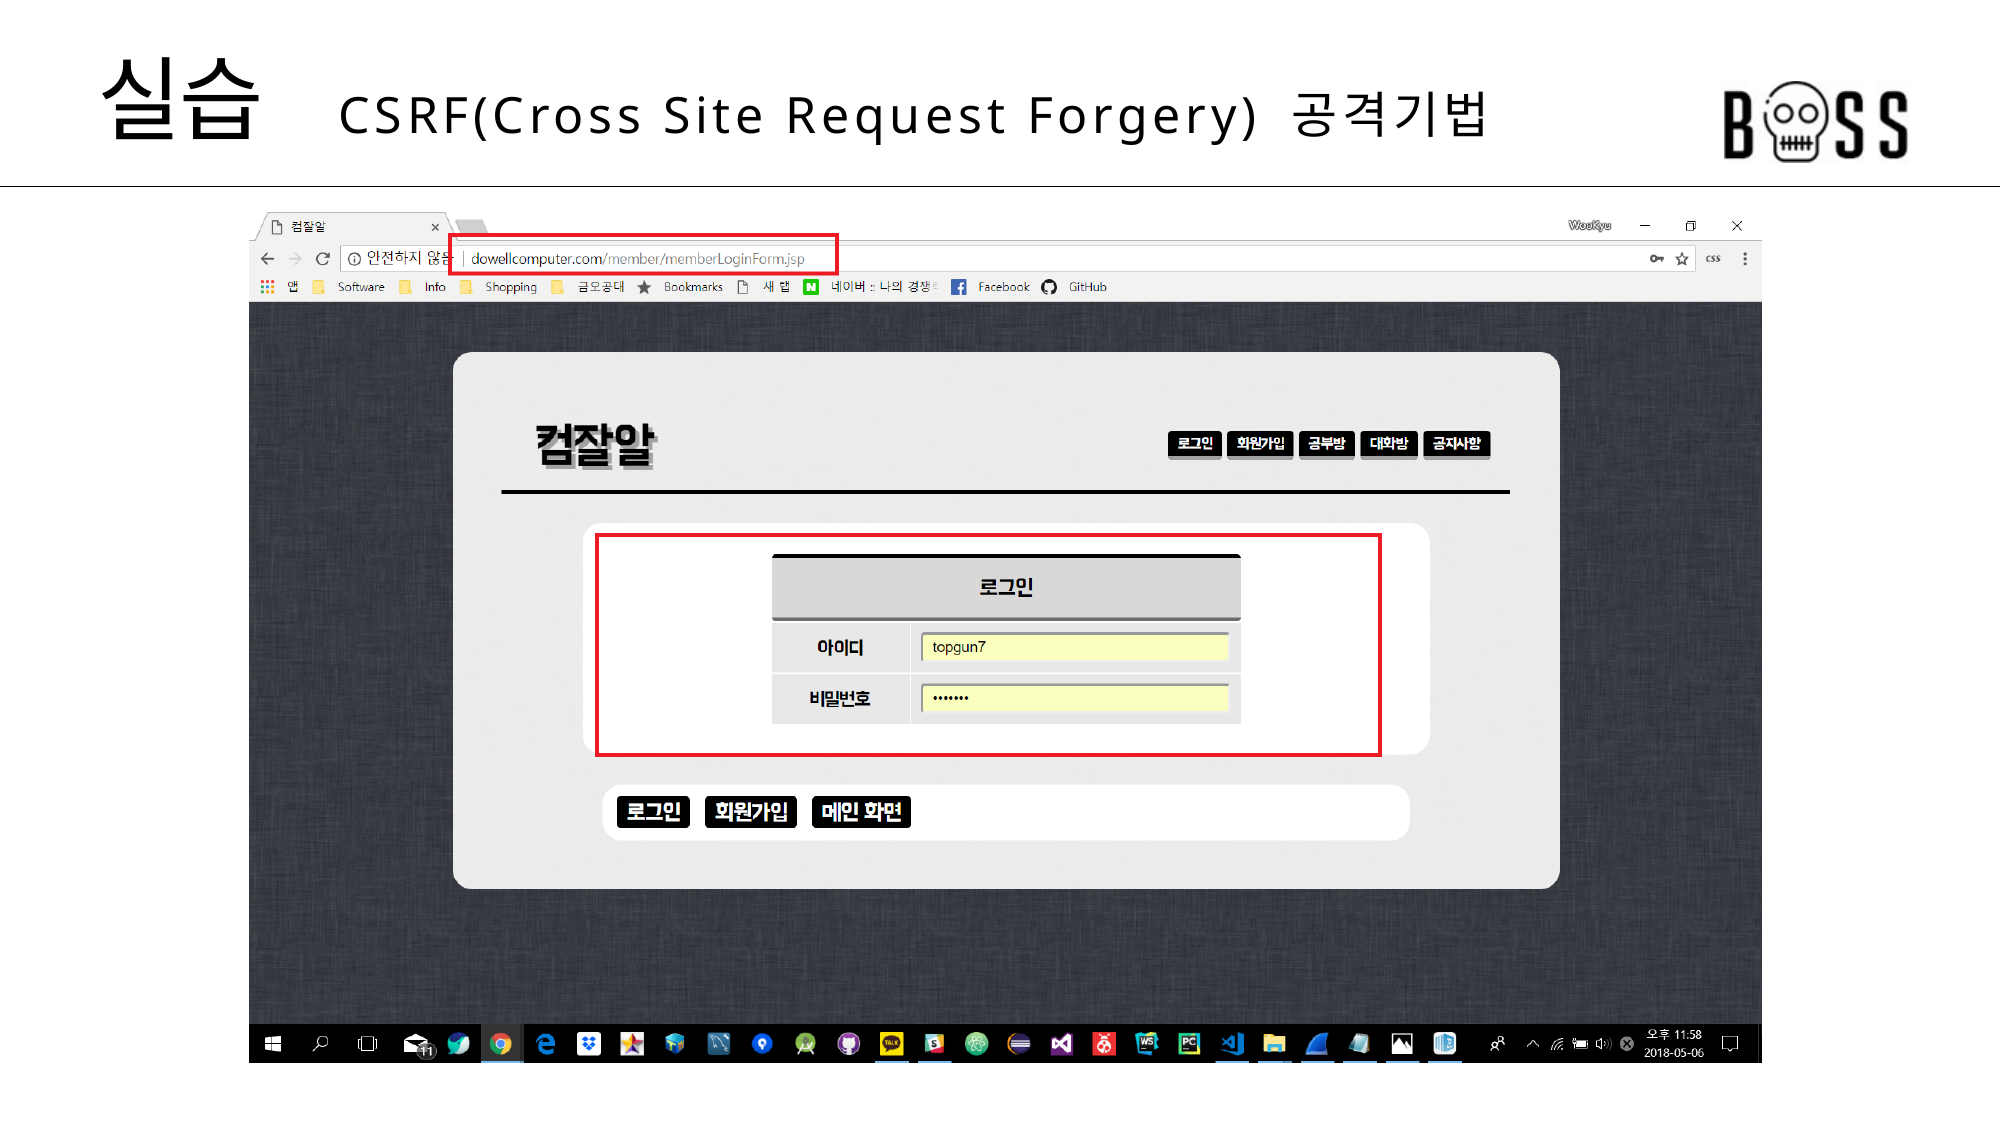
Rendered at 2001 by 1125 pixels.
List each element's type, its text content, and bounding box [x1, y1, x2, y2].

title 실습 CSRF(Cross Site Request Forgery) 공격기법 [95, 39, 1575, 230]
picture [249, 212, 1762, 1063]
picture [1723, 81, 1909, 163]
